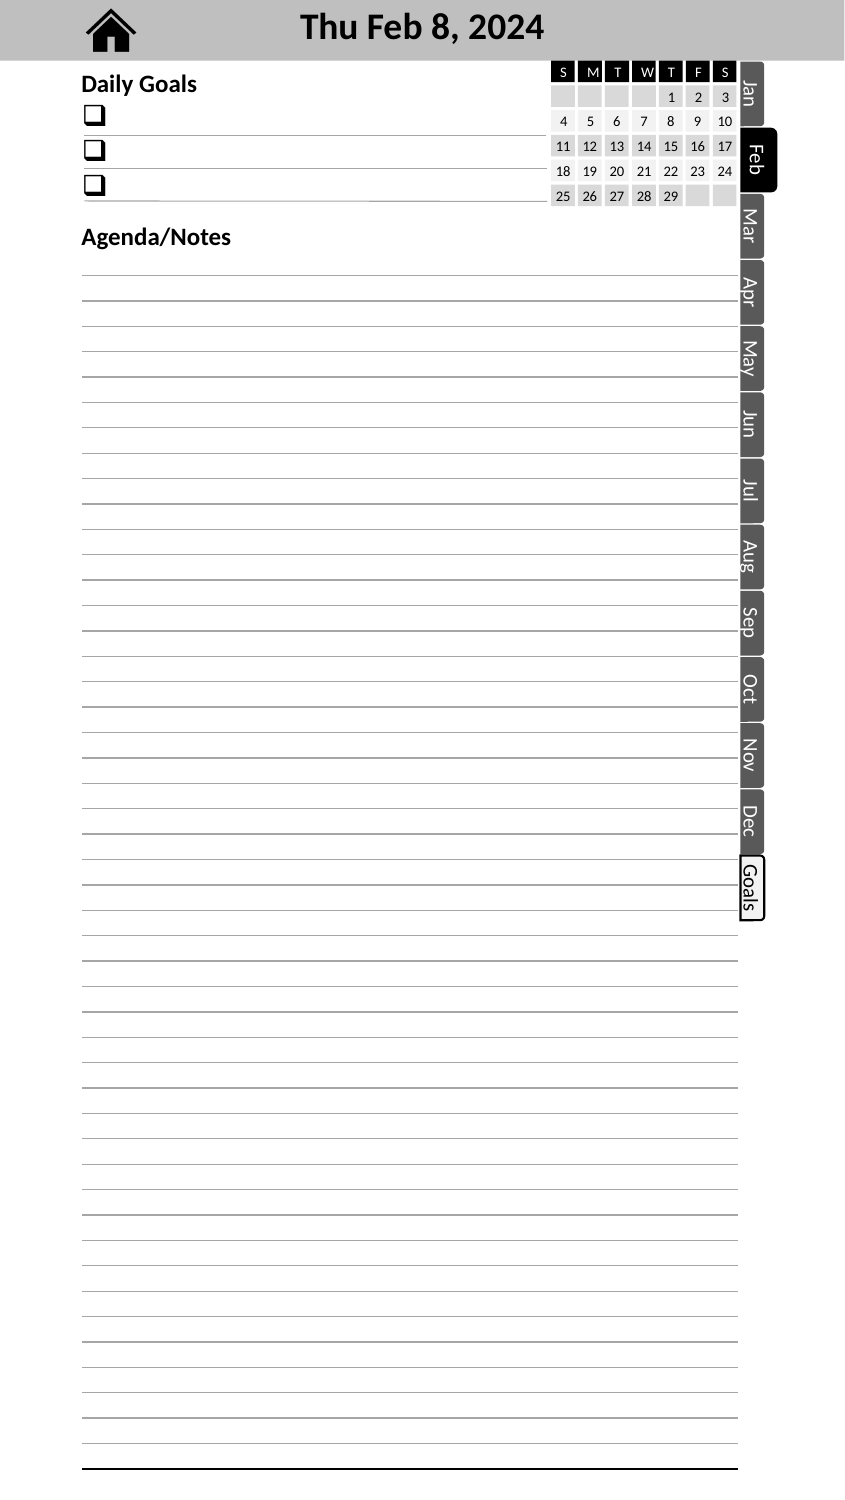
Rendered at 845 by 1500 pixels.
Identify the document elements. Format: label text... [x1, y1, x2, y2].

list Thu Feb 8, 2024 [190, 0, 655, 61]
picture [82, 1, 140, 59]
